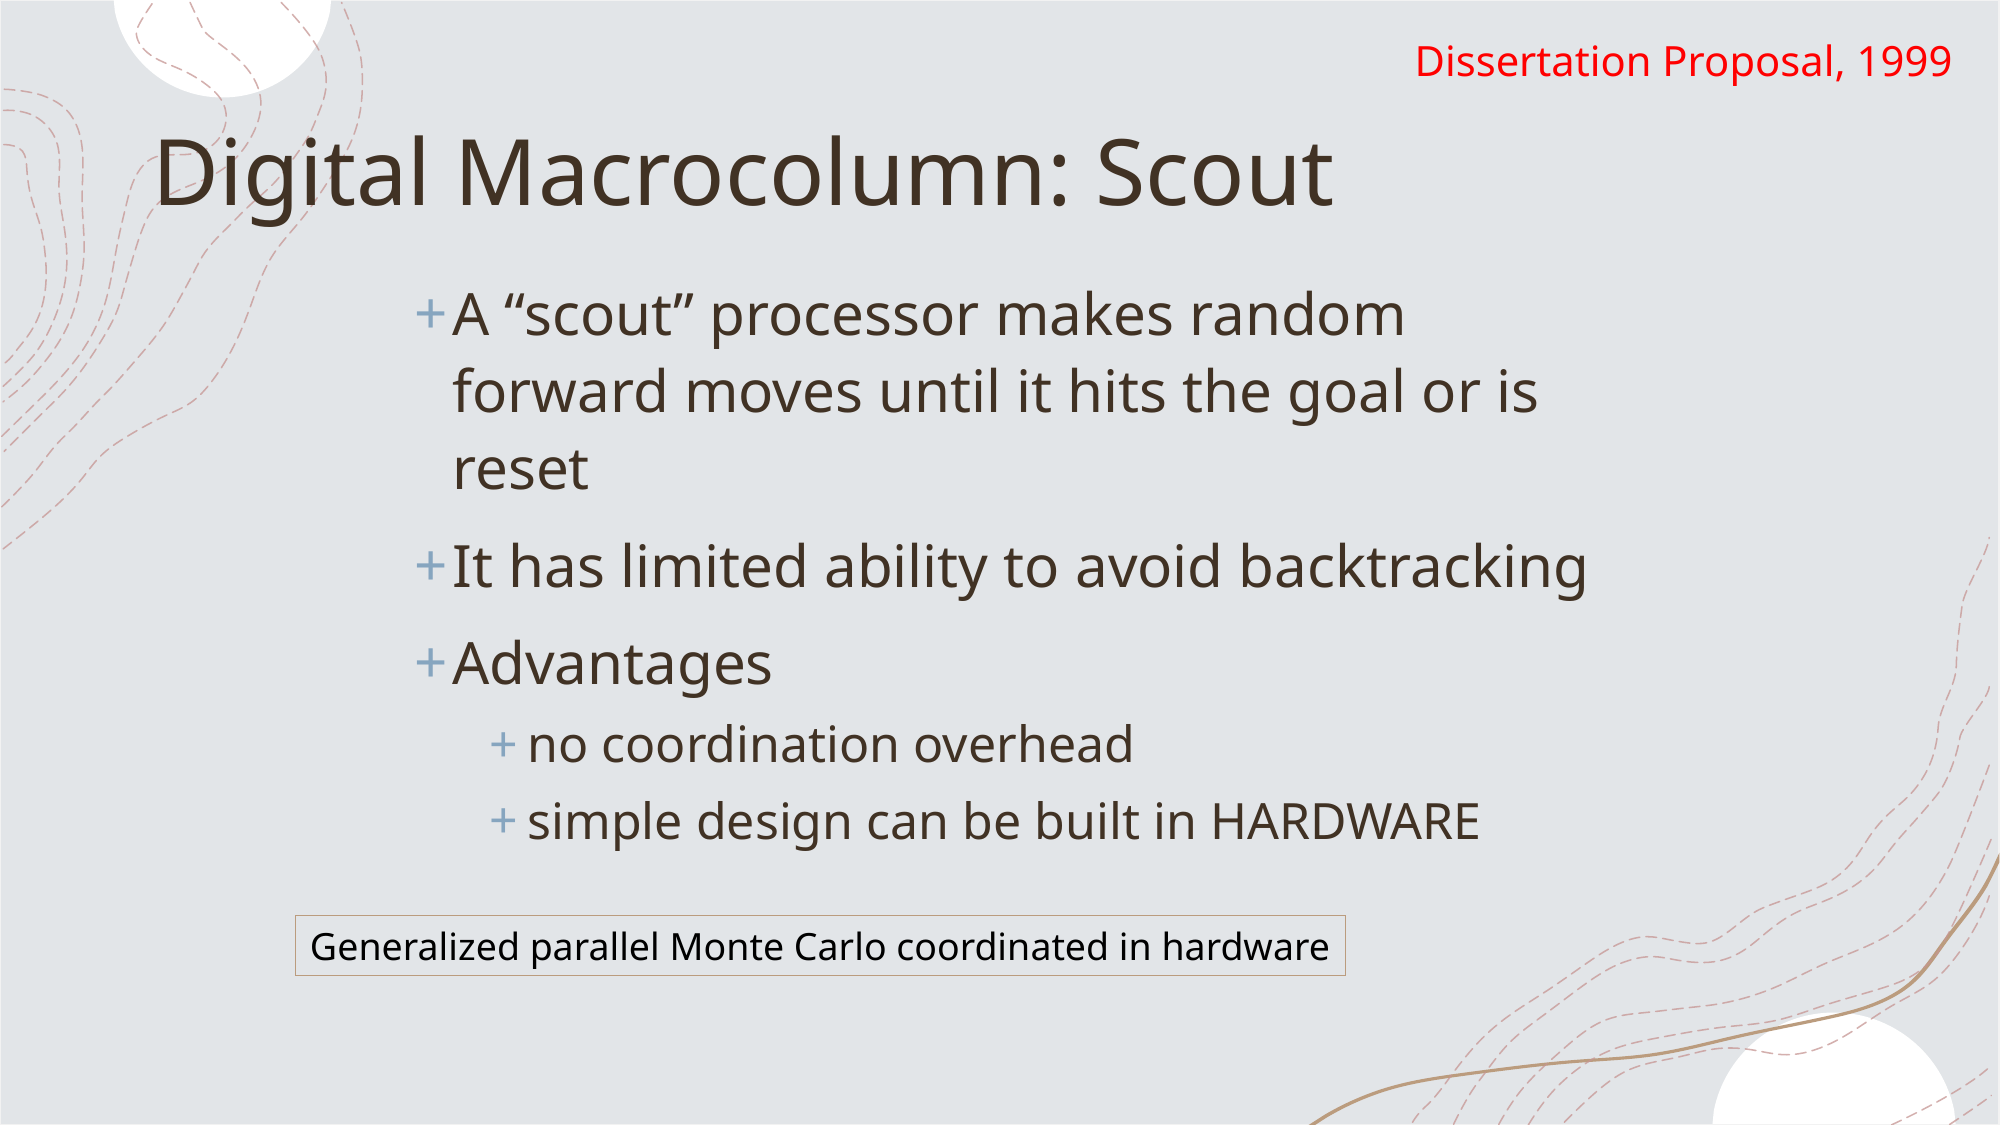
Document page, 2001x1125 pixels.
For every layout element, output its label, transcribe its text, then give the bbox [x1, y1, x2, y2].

list A “scout” processor makes random forward moves until it hits the goal or is reset It has limited ability to avoid backtracking Advantages no coordination overhead simple design can be built in HARDWARE [399, 262, 1638, 863]
title Digital Macrocolumn: Scout [137, 59, 1863, 278]
text_box Dissertation Proposal, 1999 [1399, 27, 1968, 92]
text_box Generalized parallel Monte Carlo coordinated in hardware [295, 915, 1346, 976]
